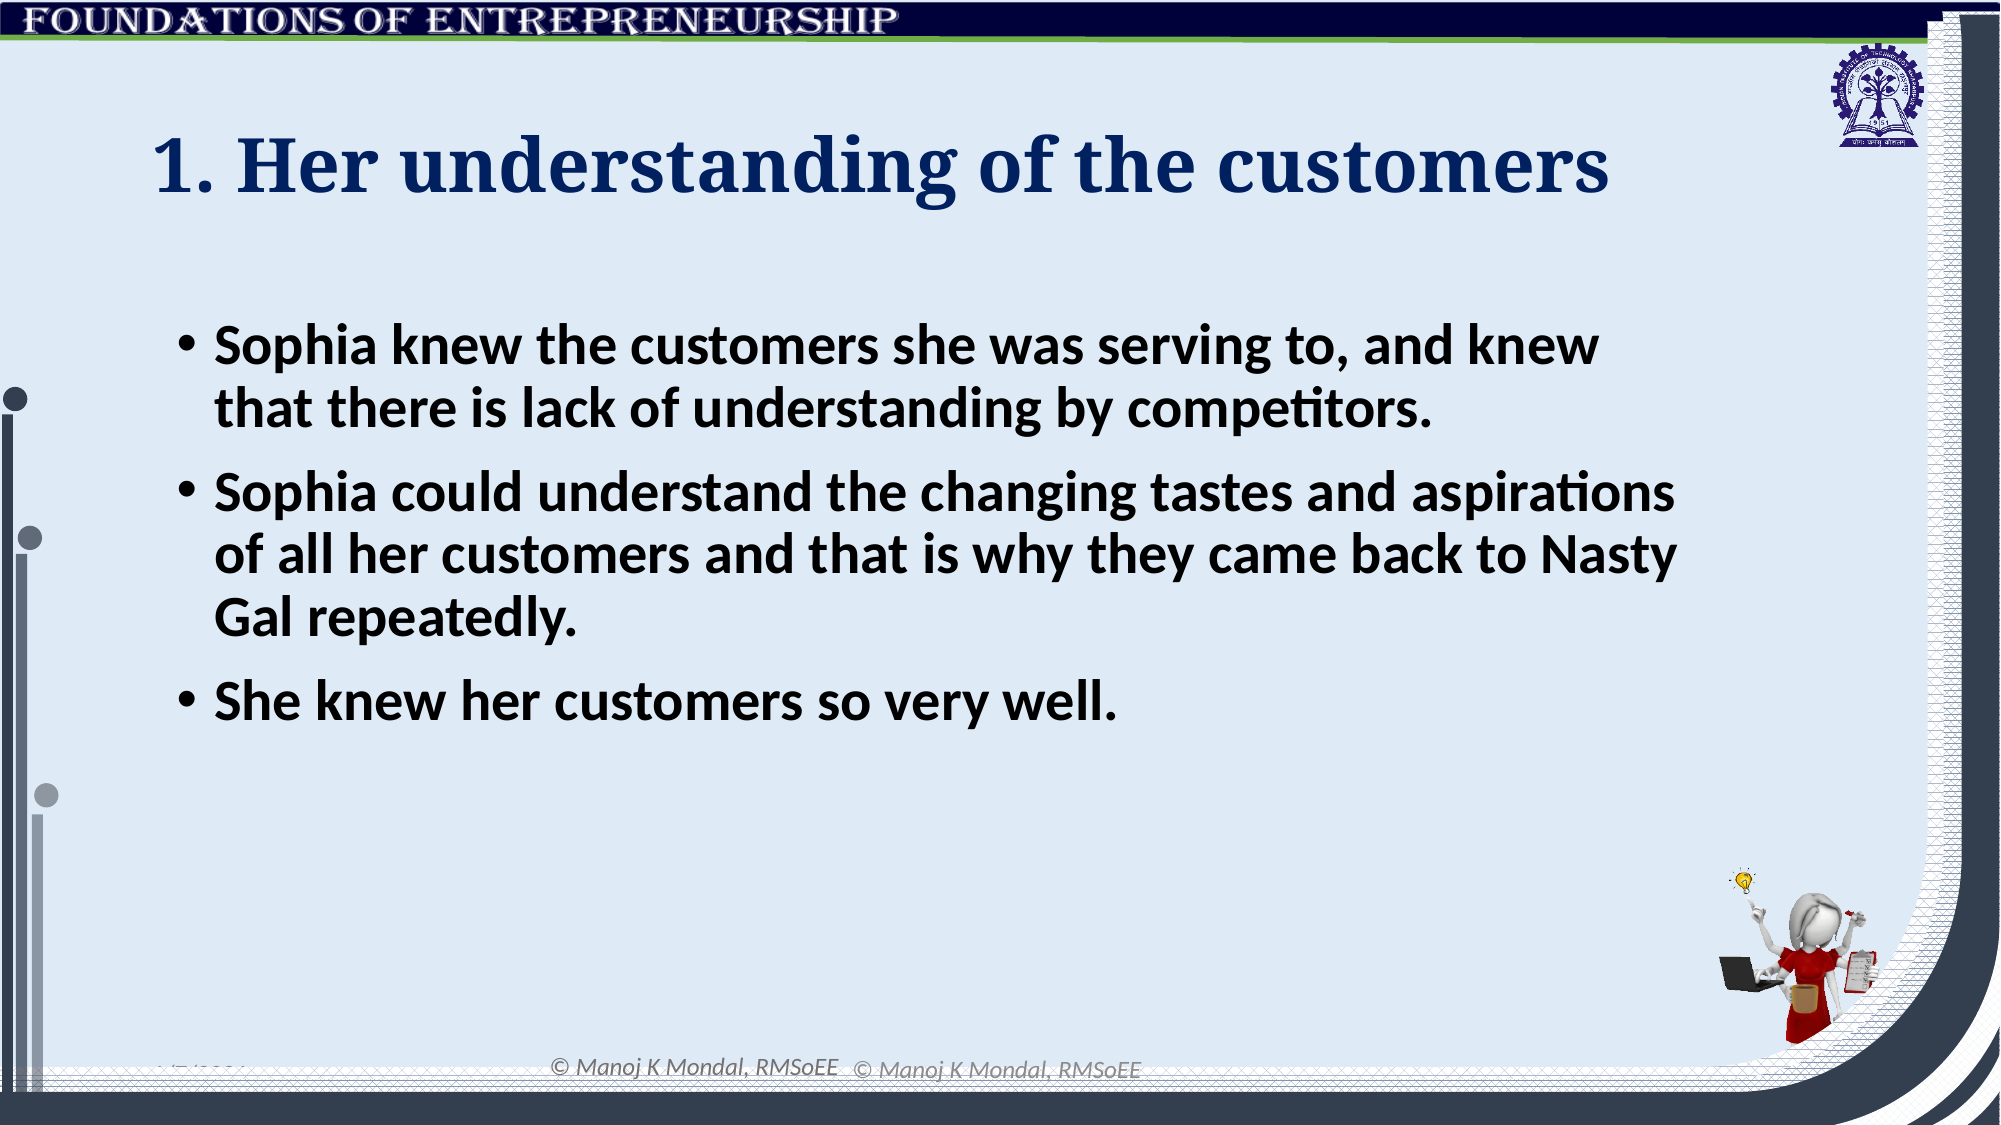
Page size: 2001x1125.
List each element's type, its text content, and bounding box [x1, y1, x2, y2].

list Sophia knew the customers she was serving to, and knew that there is lack of understanding by competitors. Sophia could understand the changing tastes and aspirations of all her customers and that is why they came back to Nasty Gal repeatedly. She knew her customers so very well. [161, 306, 1725, 762]
picture [0, 0, 2000, 37]
picture [1710, 859, 1896, 1066]
title 1. Her understanding of the customers [137, 59, 1863, 278]
picture [1831, 43, 1924, 147]
